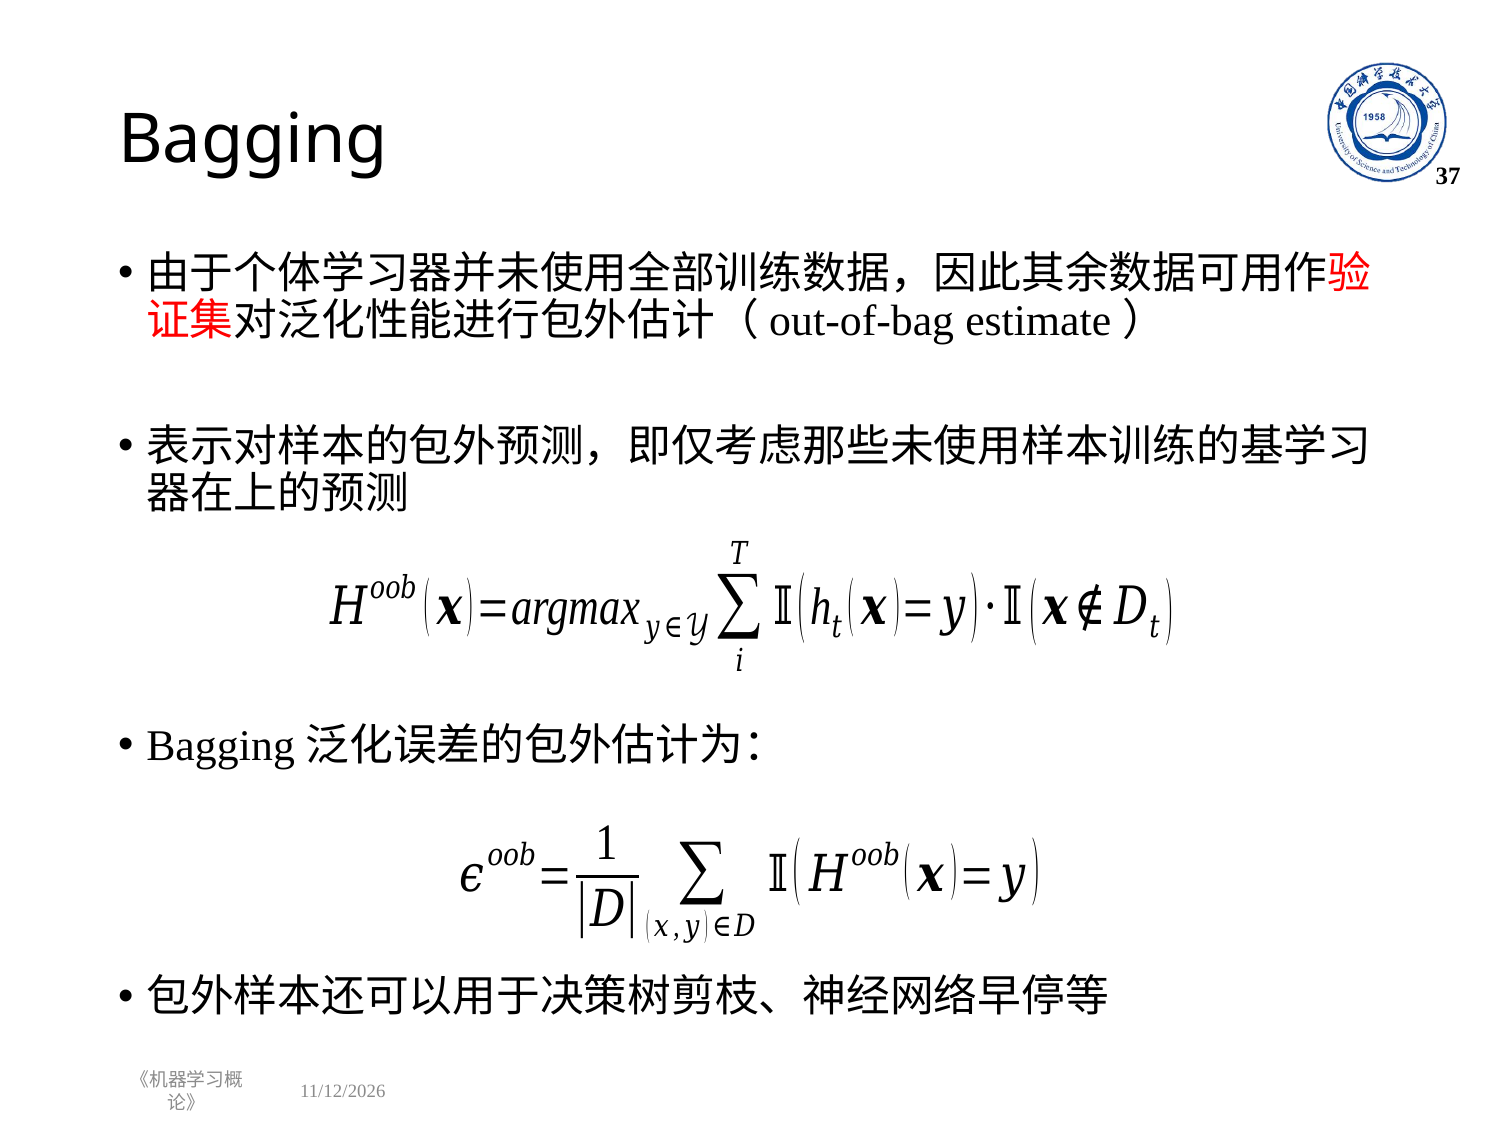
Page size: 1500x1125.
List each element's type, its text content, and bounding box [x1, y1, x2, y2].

footer 《机器学习概论》 [104, 1068, 270, 1113]
title Bagging [103, 59, 1397, 221]
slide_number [285, 1068, 422, 1113]
picture [1397, 59, 1450, 144]
slide_number 37 [1372, 144, 1476, 205]
